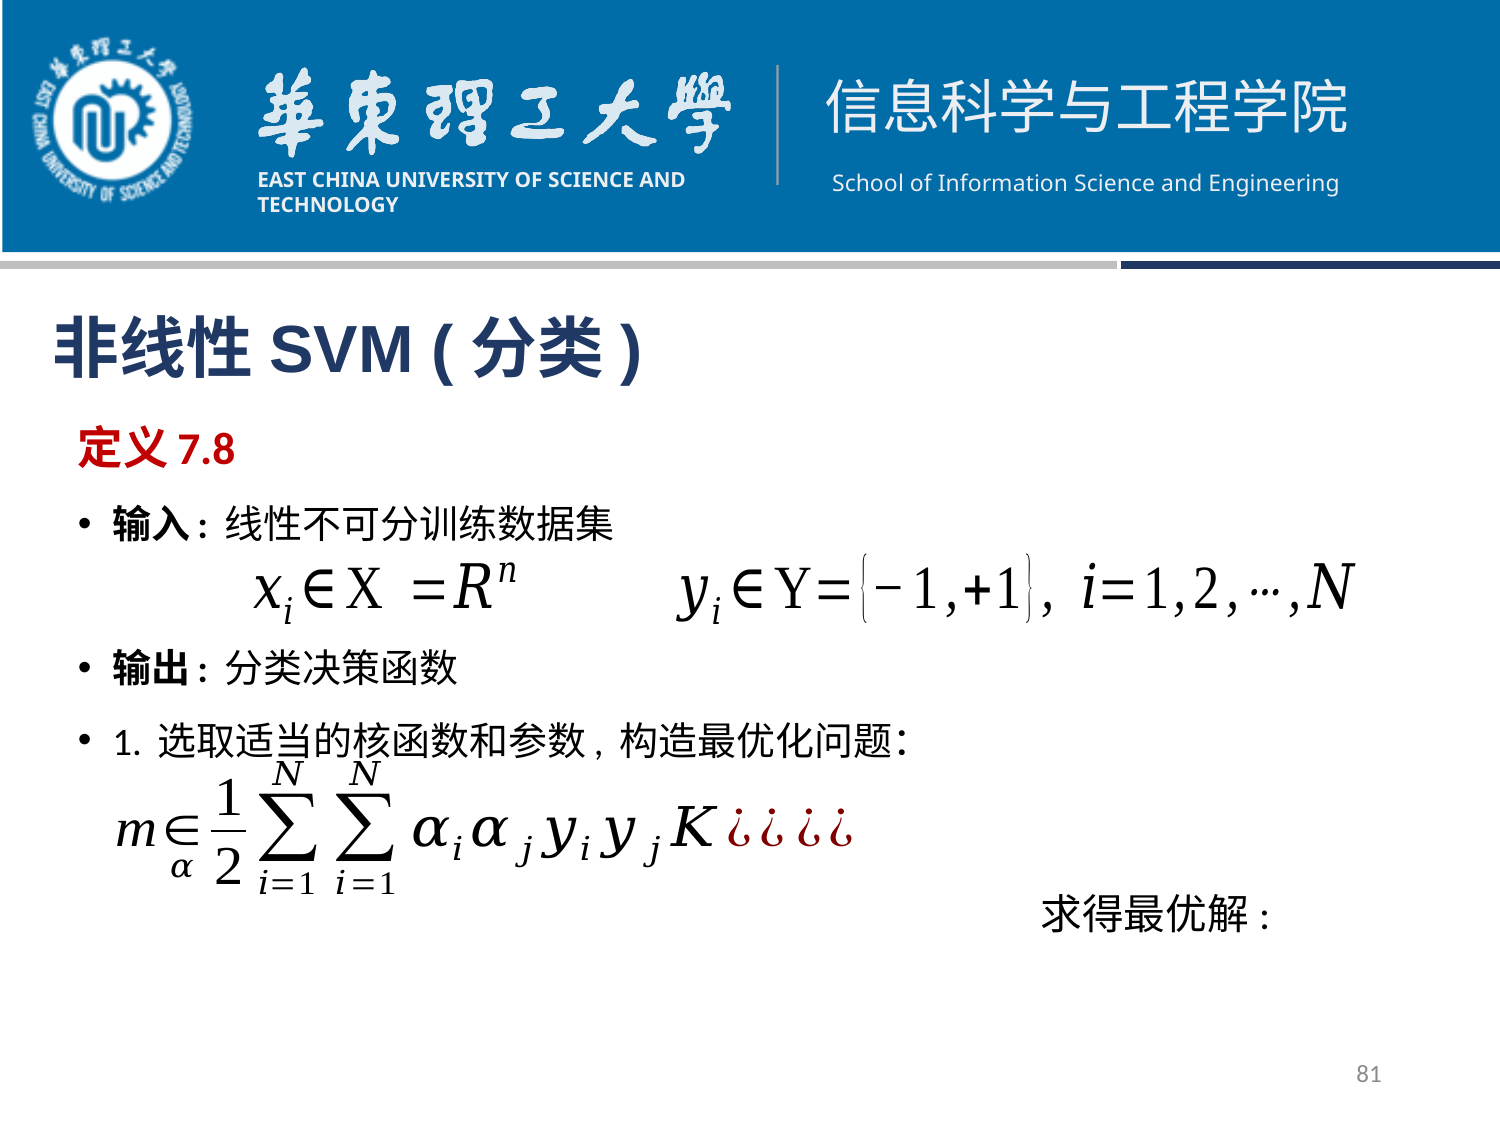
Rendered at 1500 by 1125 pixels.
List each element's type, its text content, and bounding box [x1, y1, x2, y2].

text_box 非线性SVM (分类) [41, 269, 1423, 433]
slide_number 81 [1059, 1042, 1397, 1103]
picture [22, 32, 202, 214]
